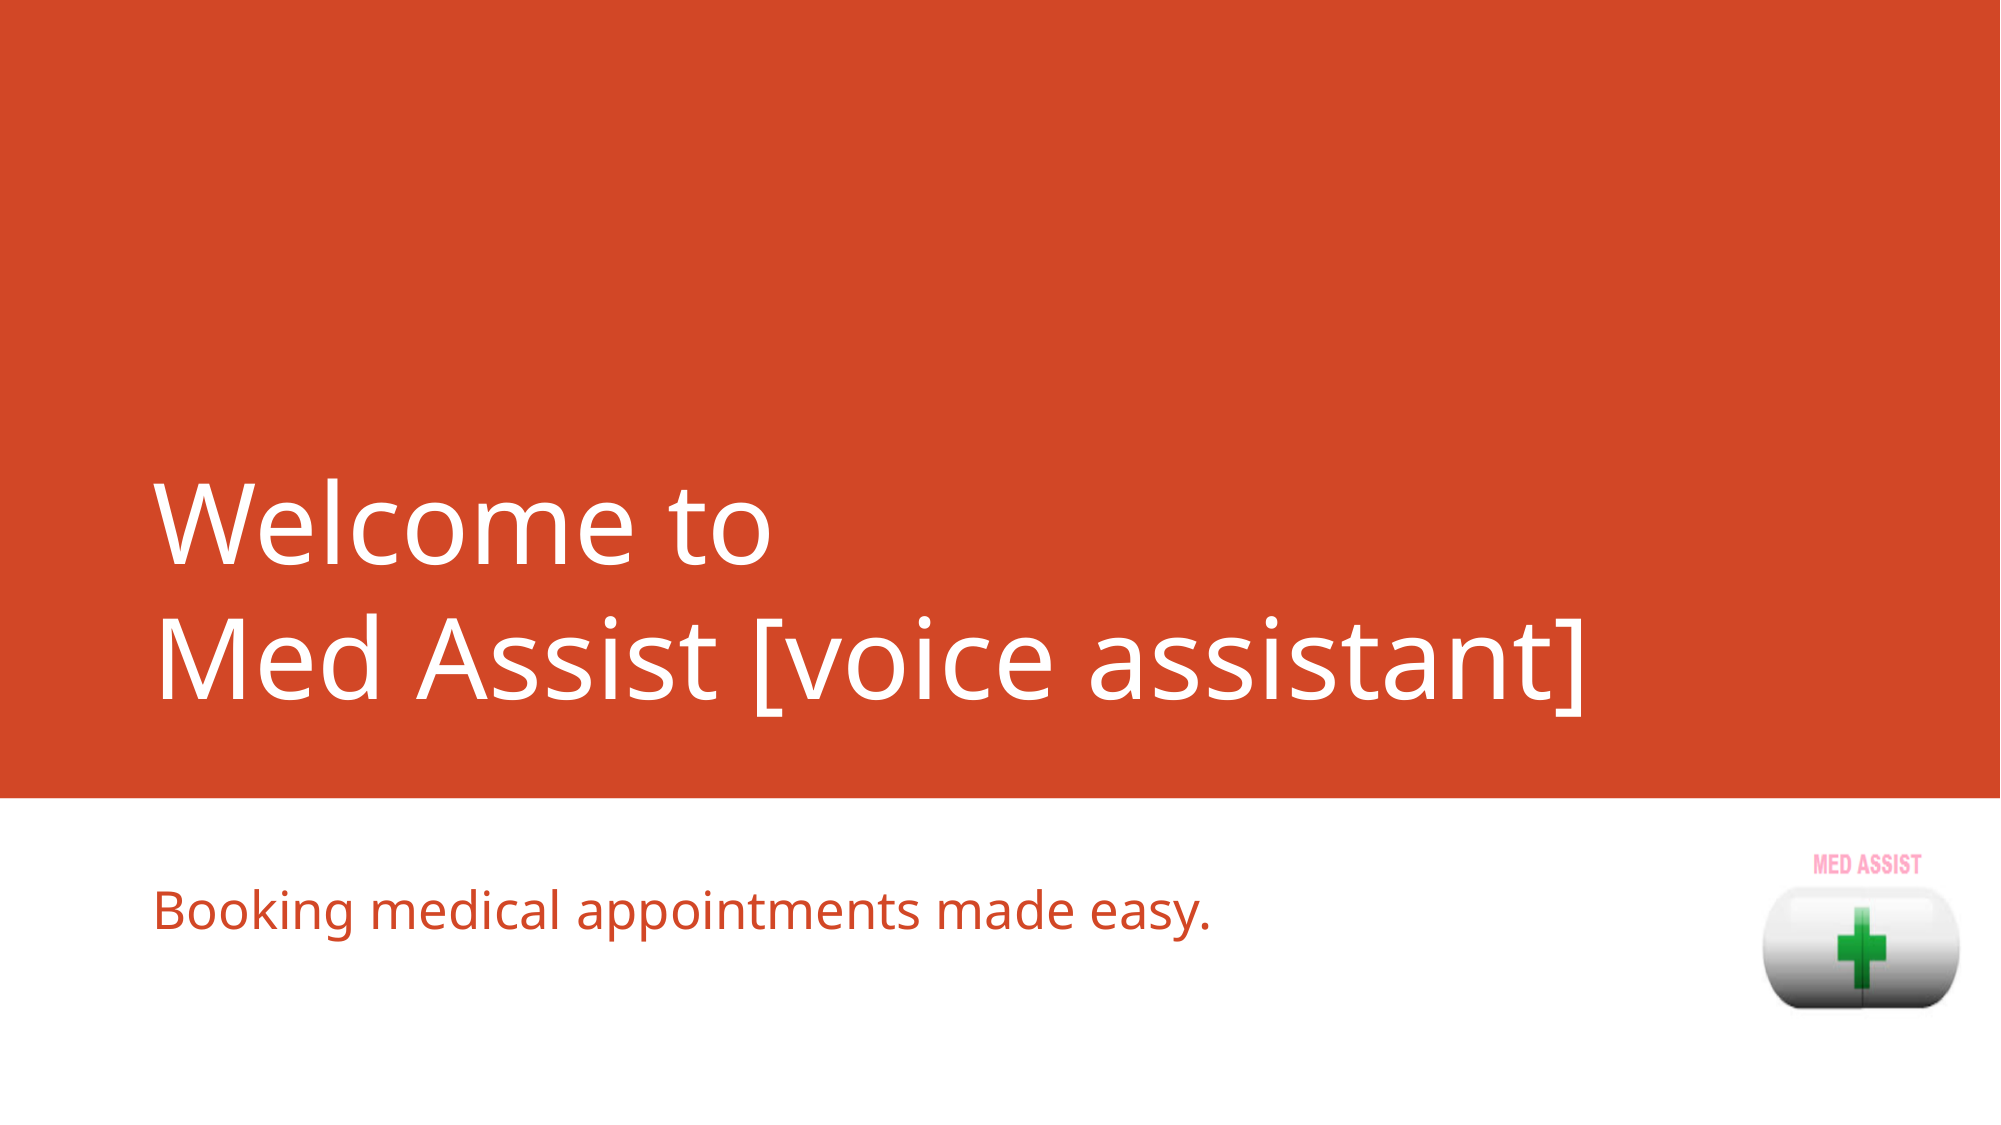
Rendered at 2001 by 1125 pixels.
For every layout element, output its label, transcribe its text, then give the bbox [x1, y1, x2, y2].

picture [1755, 838, 1970, 1052]
subtitle Booking medical appointments made easy. [137, 838, 1238, 1025]
title Welcome to Med Assist [voice assistant] [137, 338, 1863, 730]
